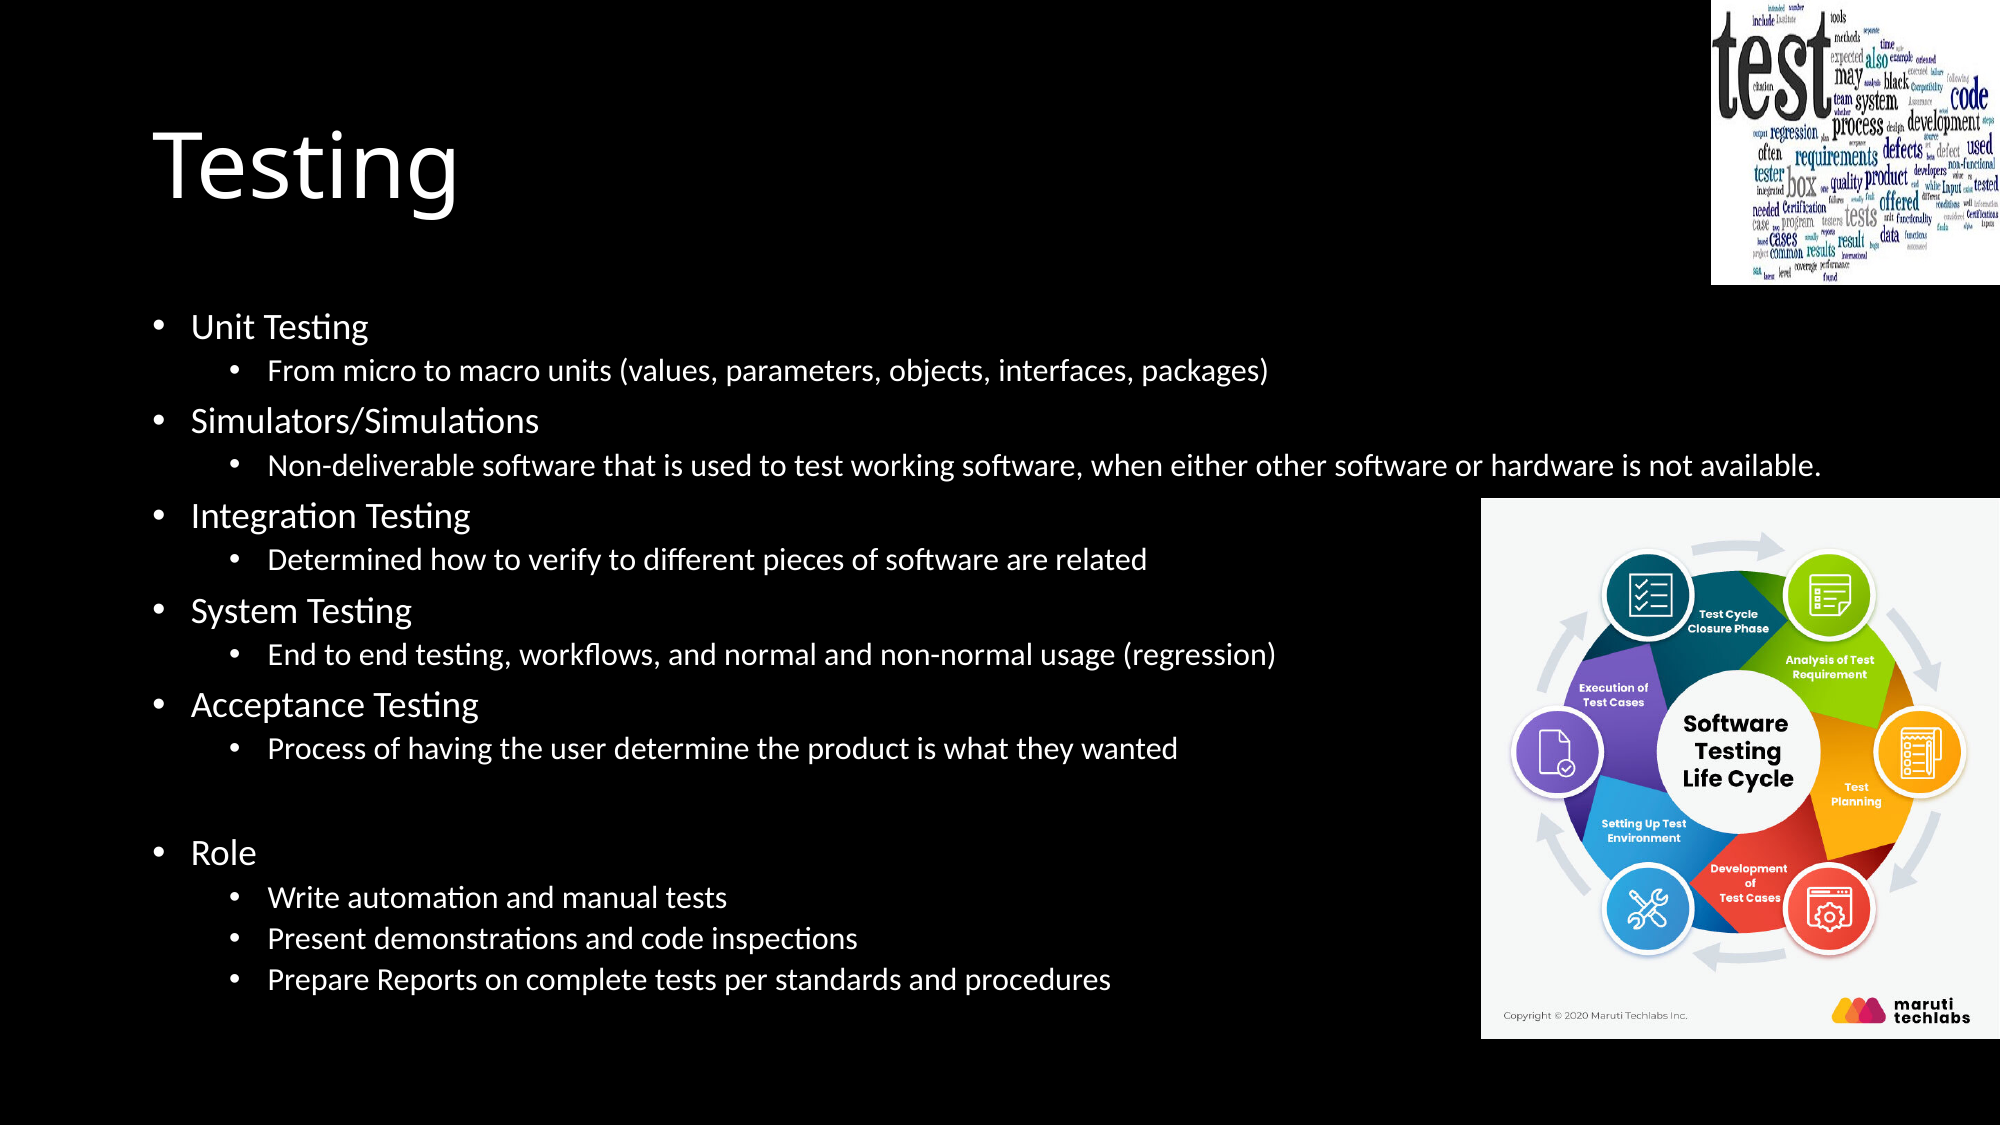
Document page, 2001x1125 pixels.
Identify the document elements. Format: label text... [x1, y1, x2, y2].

title Testing [137, 59, 1711, 278]
picture [1481, 498, 2000, 1039]
list Unit Testing From micro to macro units (values, parameters, objects, interfaces, packages) Simulators/Simulations Non-deliverable software that is used to test working software, when either other software or hardware is not available. Integration Testing Determined how to verify to different pieces of software are related System Testing End to end testing, workflows, and normal and non-normal usage (regression) Acceptance Testing Process of having the user determine the product is what they wanted Role Write automation and manual tests Present demonstrations and code inspections Prepare Reports on complete tests per standards and procedures [137, 299, 1863, 1014]
picture [1711, 0, 2000, 285]
